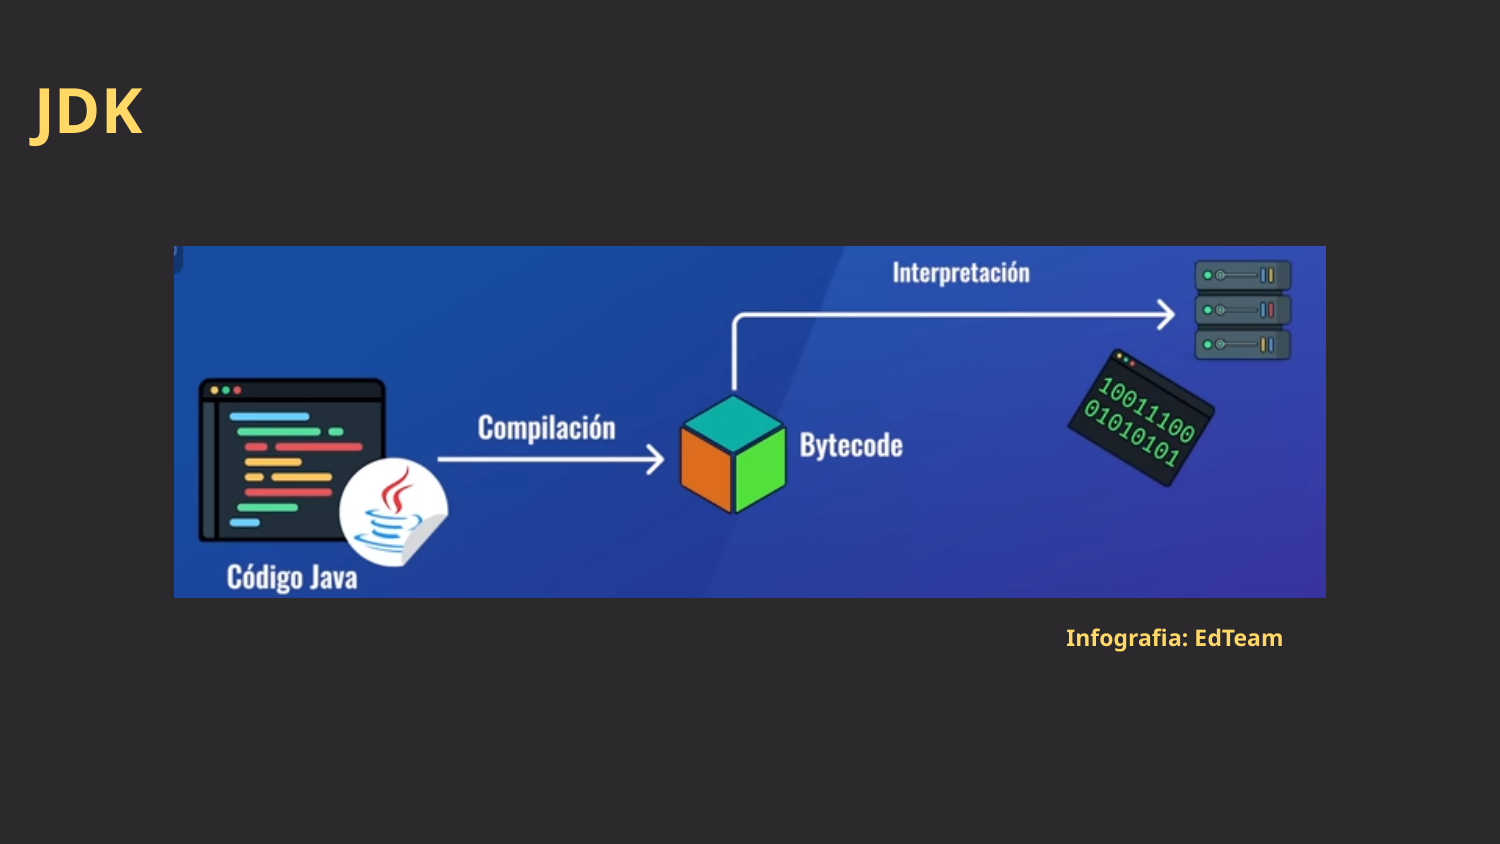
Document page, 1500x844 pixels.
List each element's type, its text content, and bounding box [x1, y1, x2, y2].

title JDK [19, 56, 1324, 166]
title Infografia: EdTeam [1051, 608, 1324, 671]
picture [173, 245, 1326, 598]
